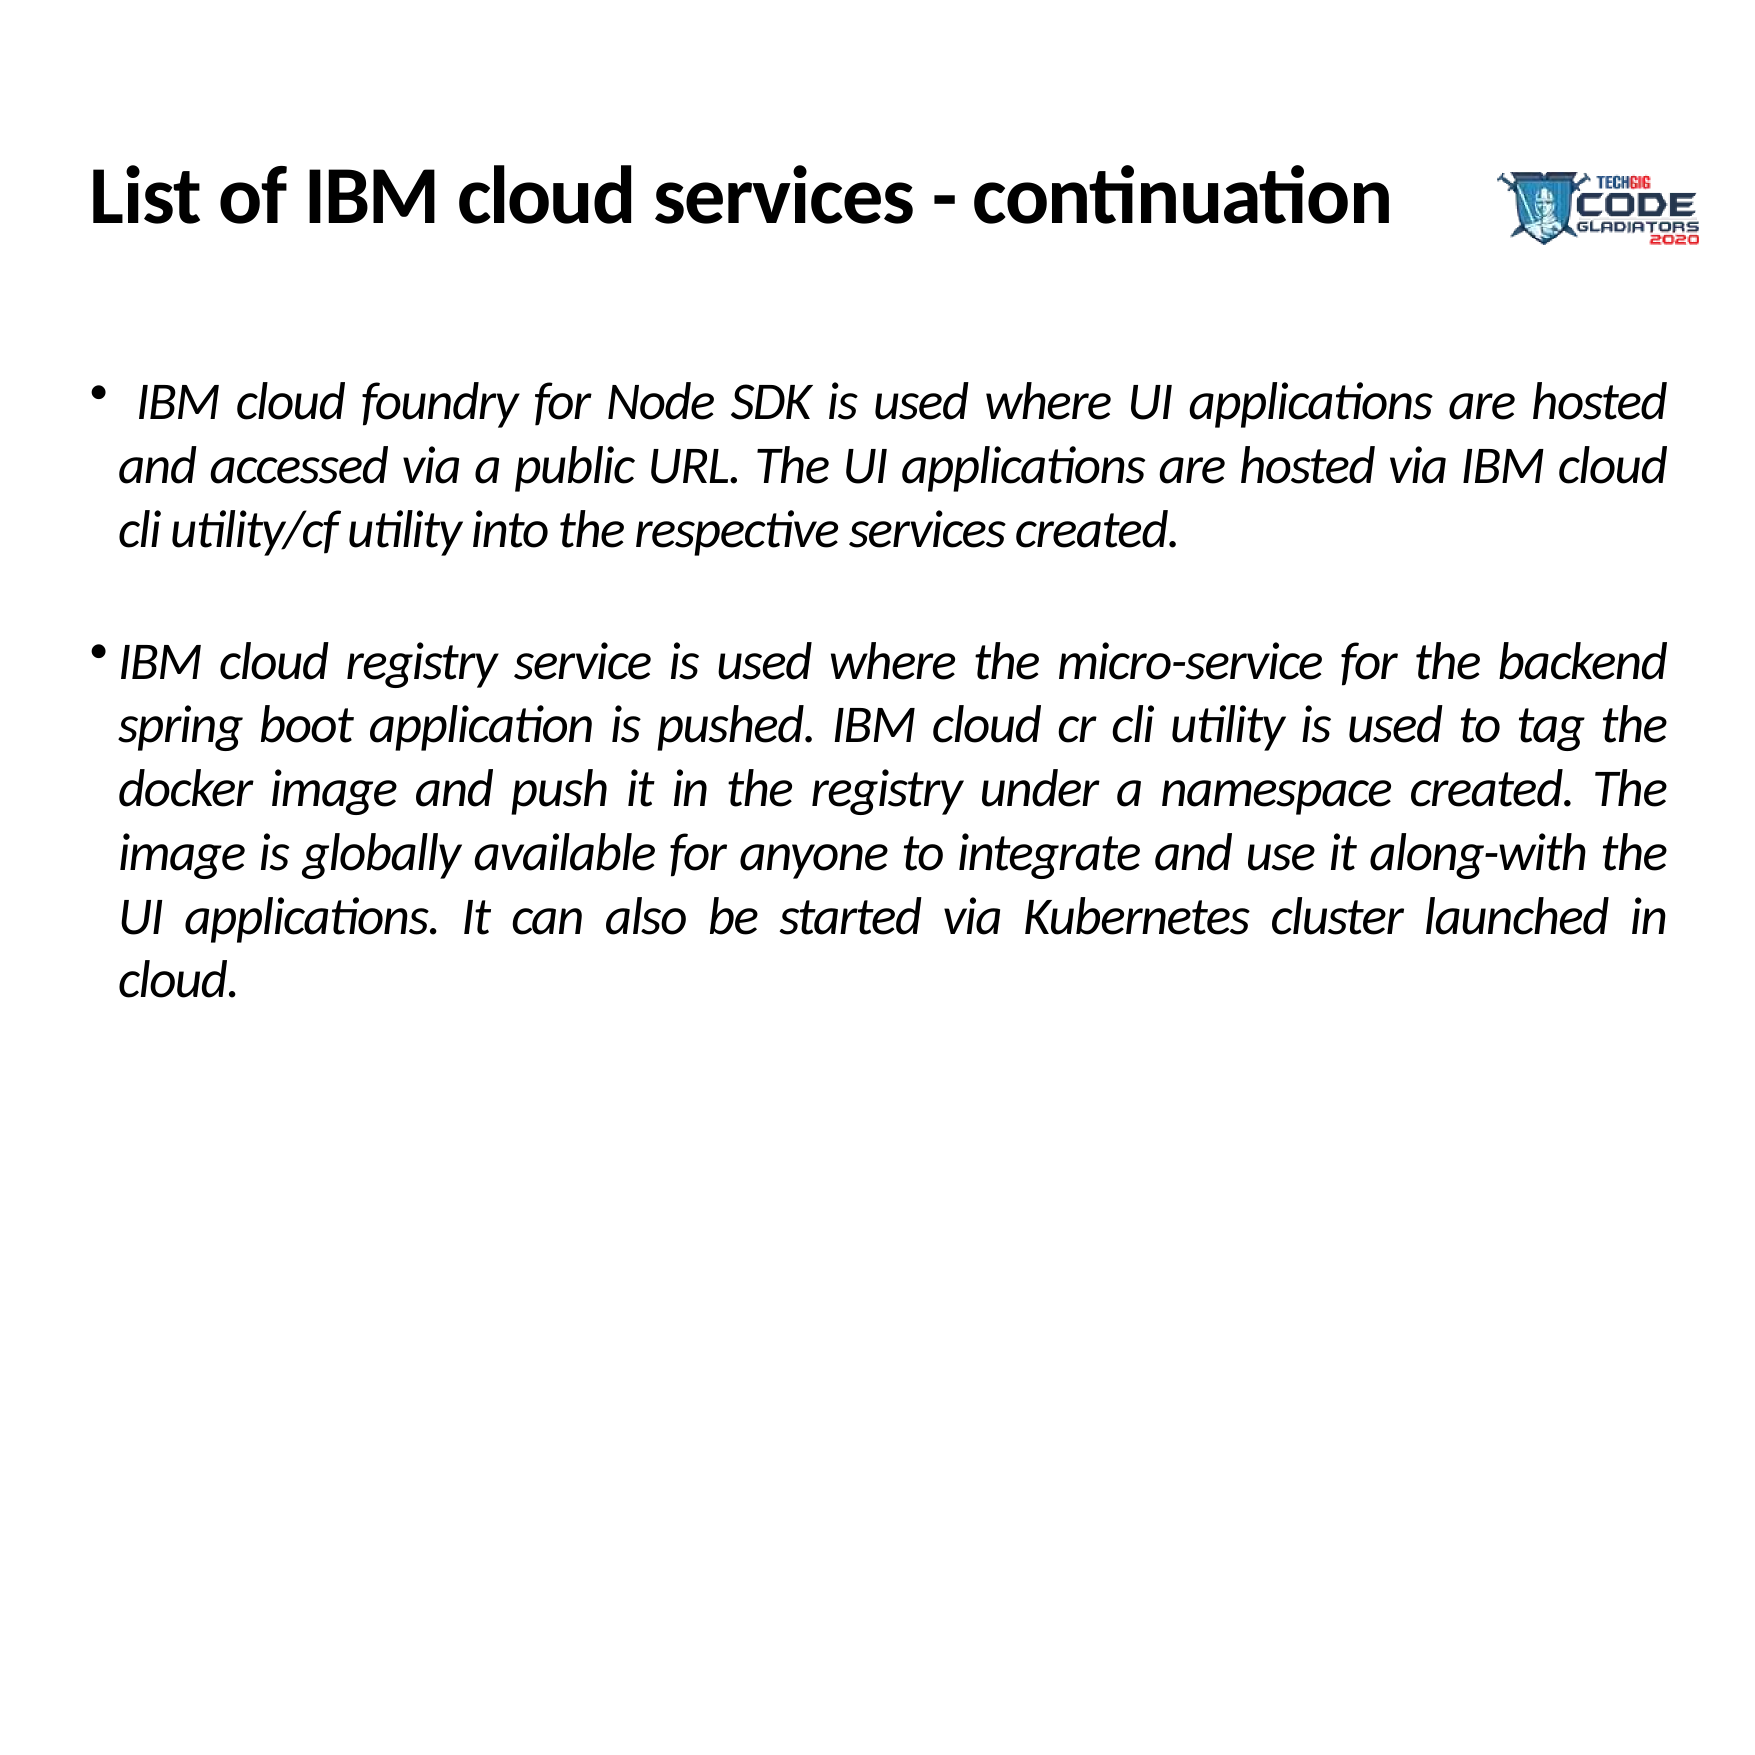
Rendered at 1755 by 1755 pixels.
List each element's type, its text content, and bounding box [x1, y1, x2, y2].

title List of IBM cloud services - continuation [87, 139, 1580, 364]
picture [1580, 172, 1699, 245]
list IBM cloud foundry for Node SDK is used where UI applications are hosted and accessed via a public URL. The UI applications are hosted via IBM cloud cli utility/cf utility into the respective services created. IBM cloud registry service is used where the micro-service for the backend spring boot application is pushed. IBM cloud cr cli utility is used to tag the docker image and push it in the registry under a namespace created. The image is globally available for anyone to integrate and use it along-with the UI applications. It can also be started via Kubernetes cluster launched in cloud. [87, 364, 1667, 1370]
